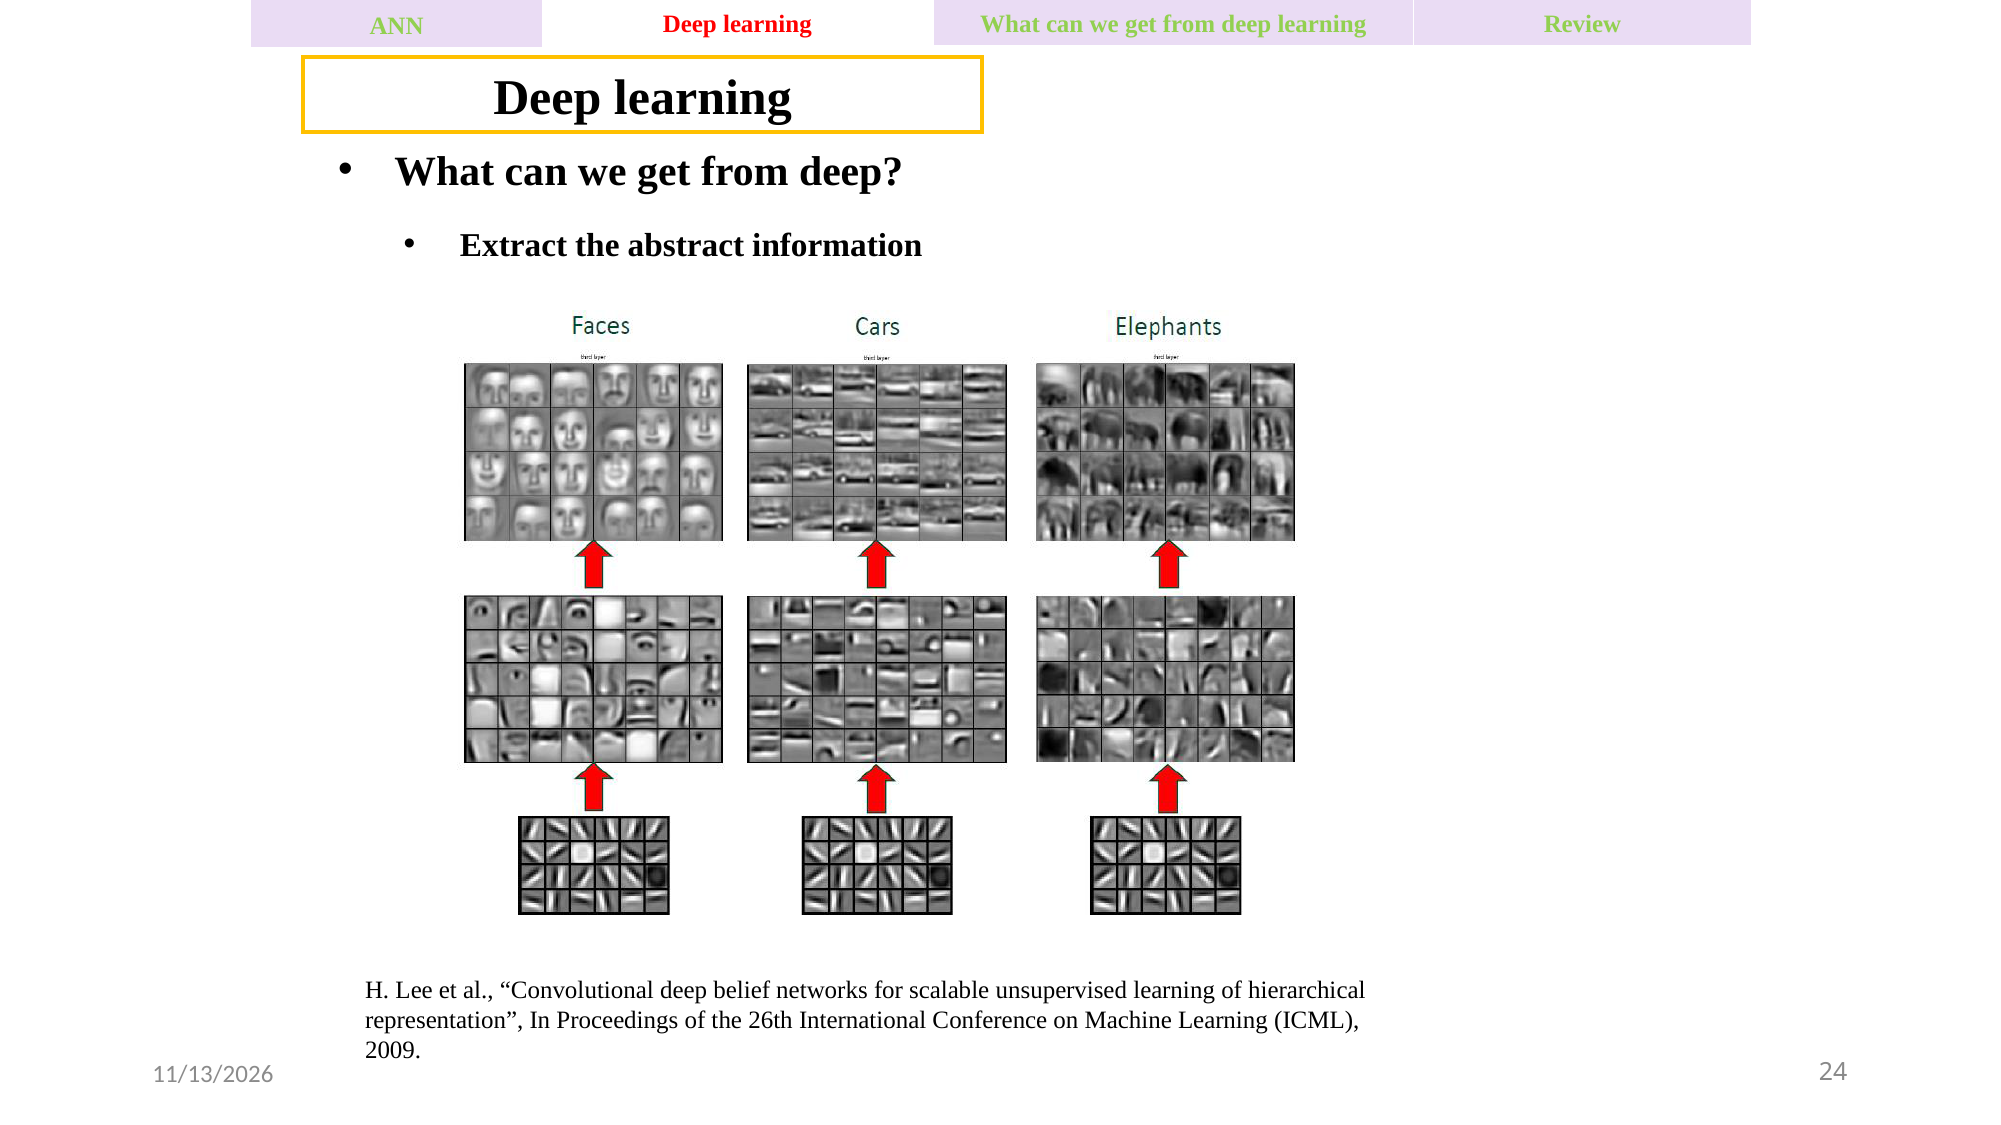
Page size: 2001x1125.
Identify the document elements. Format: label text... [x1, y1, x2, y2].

text_box Deep learning [302, 56, 983, 133]
text_box ANN [251, 0, 542, 47]
slide_number 24 [1412, 1042, 1863, 1103]
text_box Review [1414, 0, 1751, 46]
text_box H. Lee et al., “Convolutional deep belief networks for scalable unsupervised learning of hierarchical representation”, In Proceedings of the 26th International Conference on Machine Learning (ICML), 2009. [350, 965, 1390, 1071]
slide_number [137, 1042, 588, 1103]
text_box What can we get from deep learning [933, 0, 1414, 46]
text_box Deep learning [541, 0, 933, 46]
picture [444, 296, 1302, 928]
list What can we get from deep? Extract the abstract information [323, 132, 1673, 1033]
